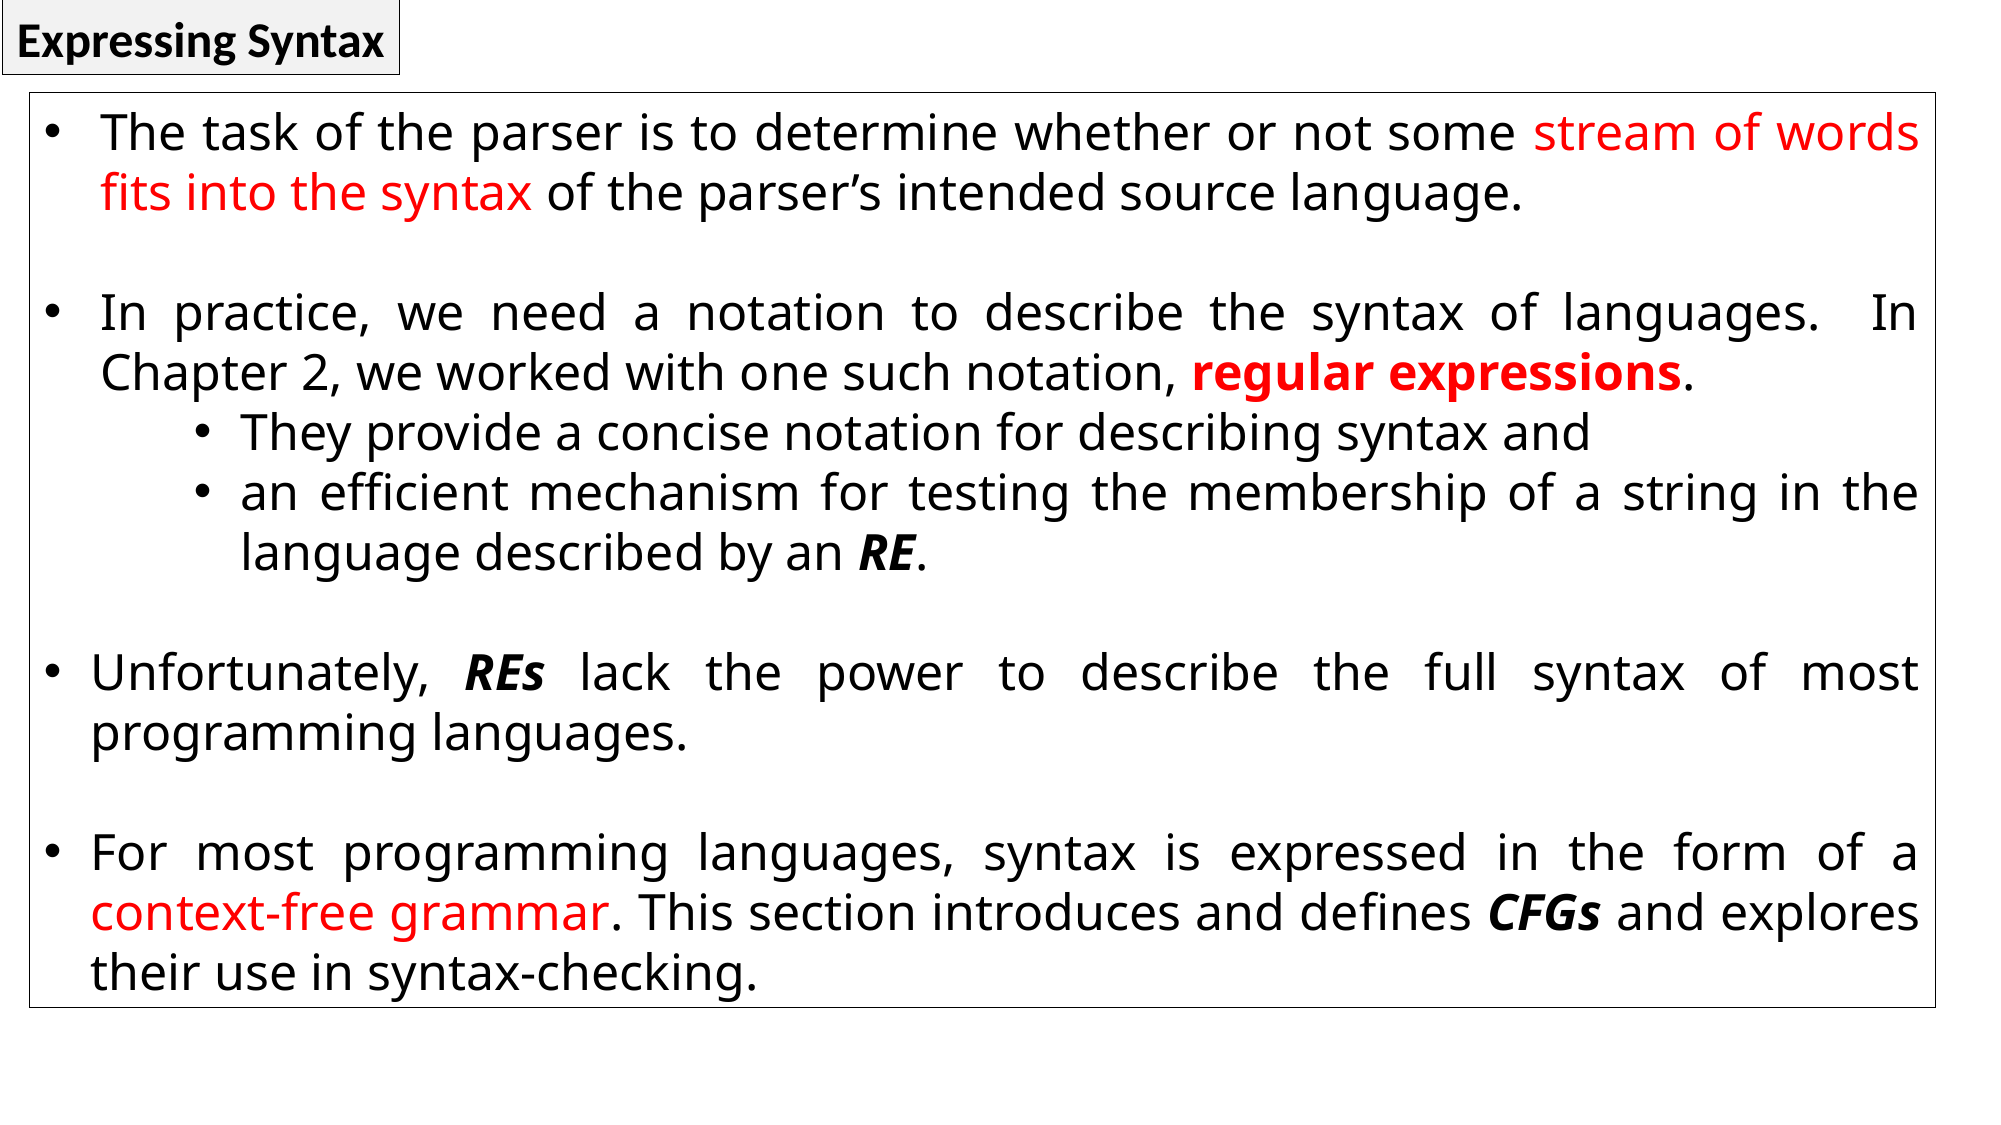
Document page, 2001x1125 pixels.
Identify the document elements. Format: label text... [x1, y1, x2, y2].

text_box Expressing Syntax [2, 0, 400, 75]
text_box The task of the parser is to determine whether or not some stream of words fits into the syntax of the parser’s intended source language. In practice, we need a notation to describe the syntax of languages. In Chapter 2, we worked with one such notation, regular expressions. They provide a concise notation for describing syntax and an efficient mechanism for testing the membership of a string in the language described by an RE. Unfortunately, REs lack the power to describe the full syntax of most programming languages. For most programming languages, syntax is expressed in the form of a context-free grammar. This section introduces and defines CFGs and explores their use in syntax-checking. [29, 92, 1936, 1008]
